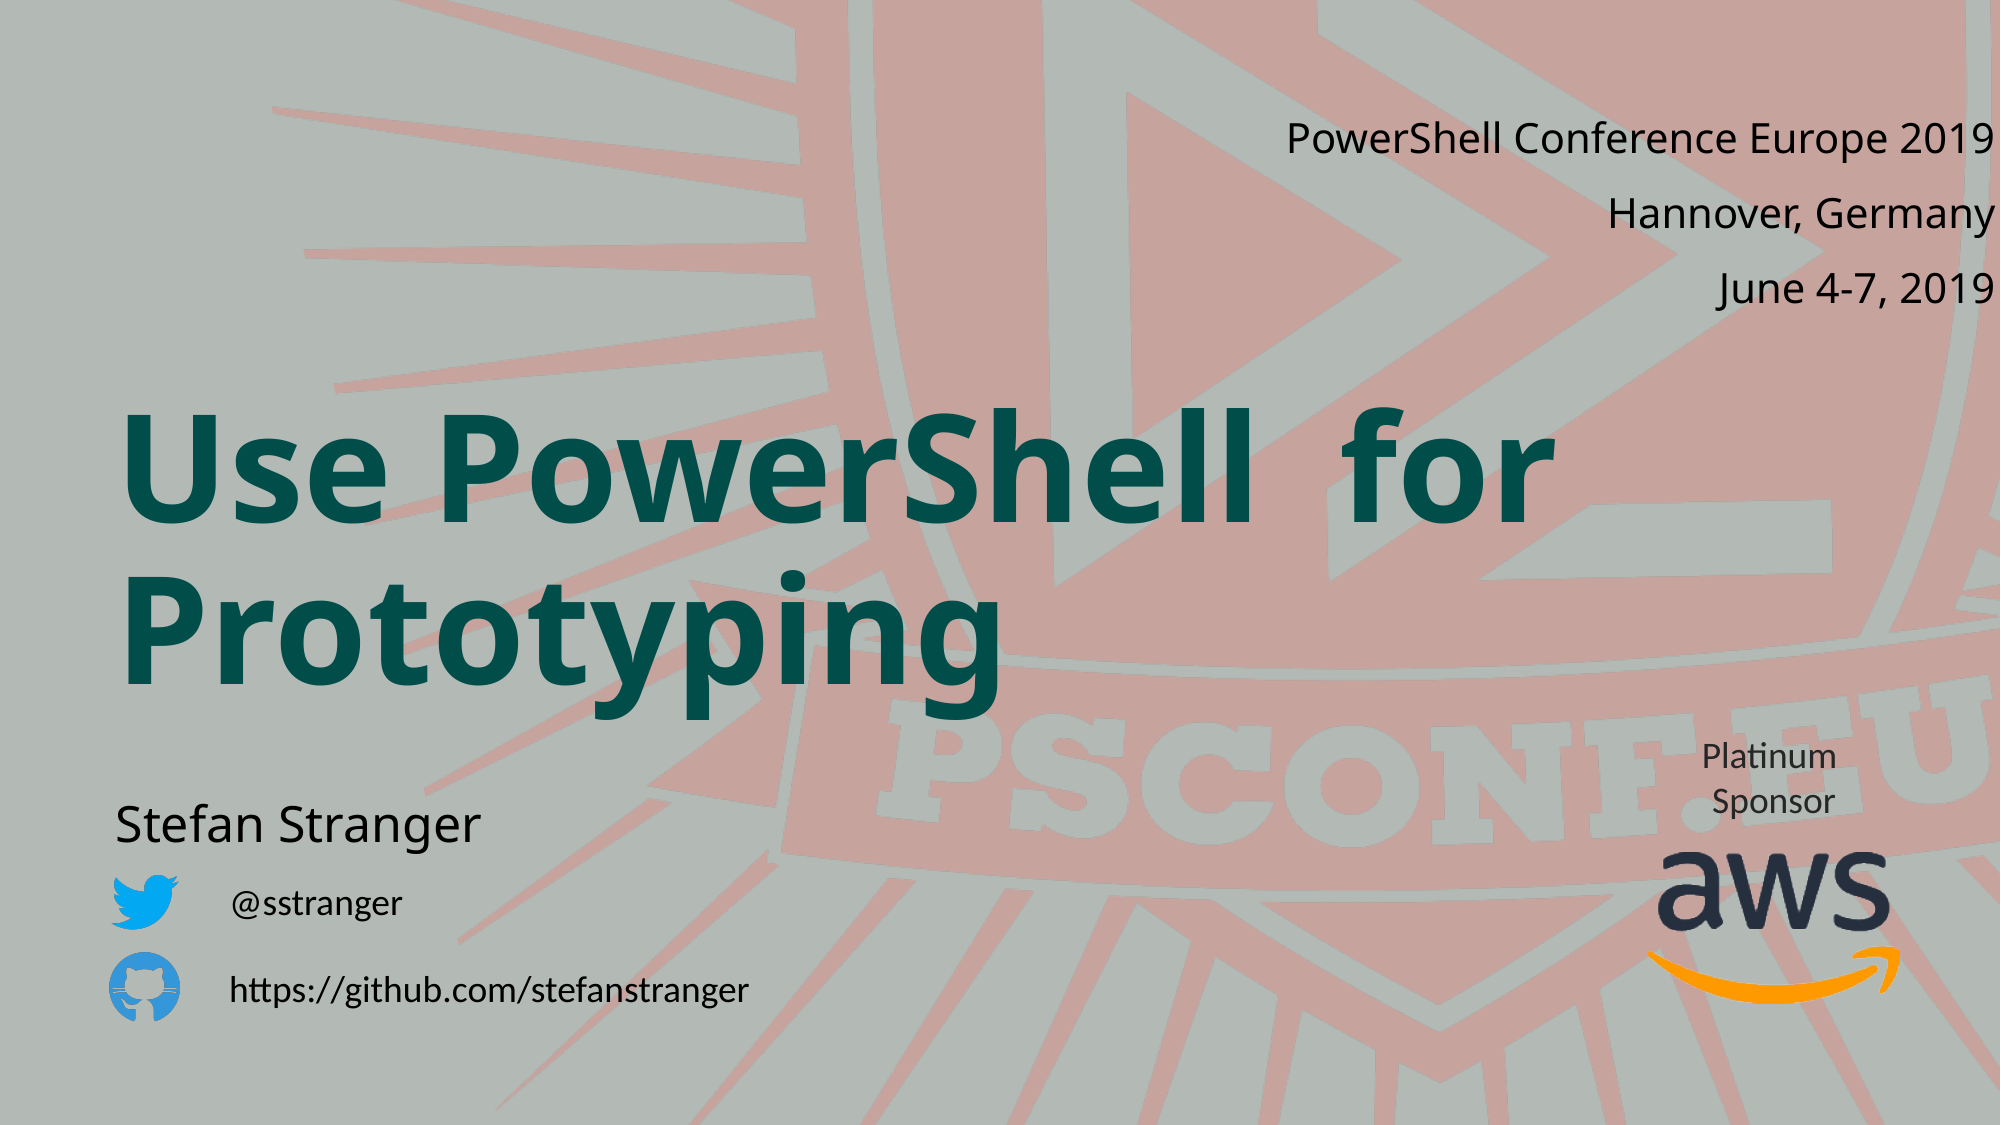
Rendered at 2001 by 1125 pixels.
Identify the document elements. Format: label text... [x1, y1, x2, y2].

picture [100, 858, 190, 948]
title Use PowerShell for Prototyping [100, 385, 1625, 777]
picture [106, 949, 183, 1026]
picture [1648, 852, 1900, 1004]
text_box @sstranger [214, 870, 453, 931]
text_box https://github.com/stefanstranger [214, 957, 816, 1018]
subtitle Stefan Stranger [100, 791, 1625, 1004]
